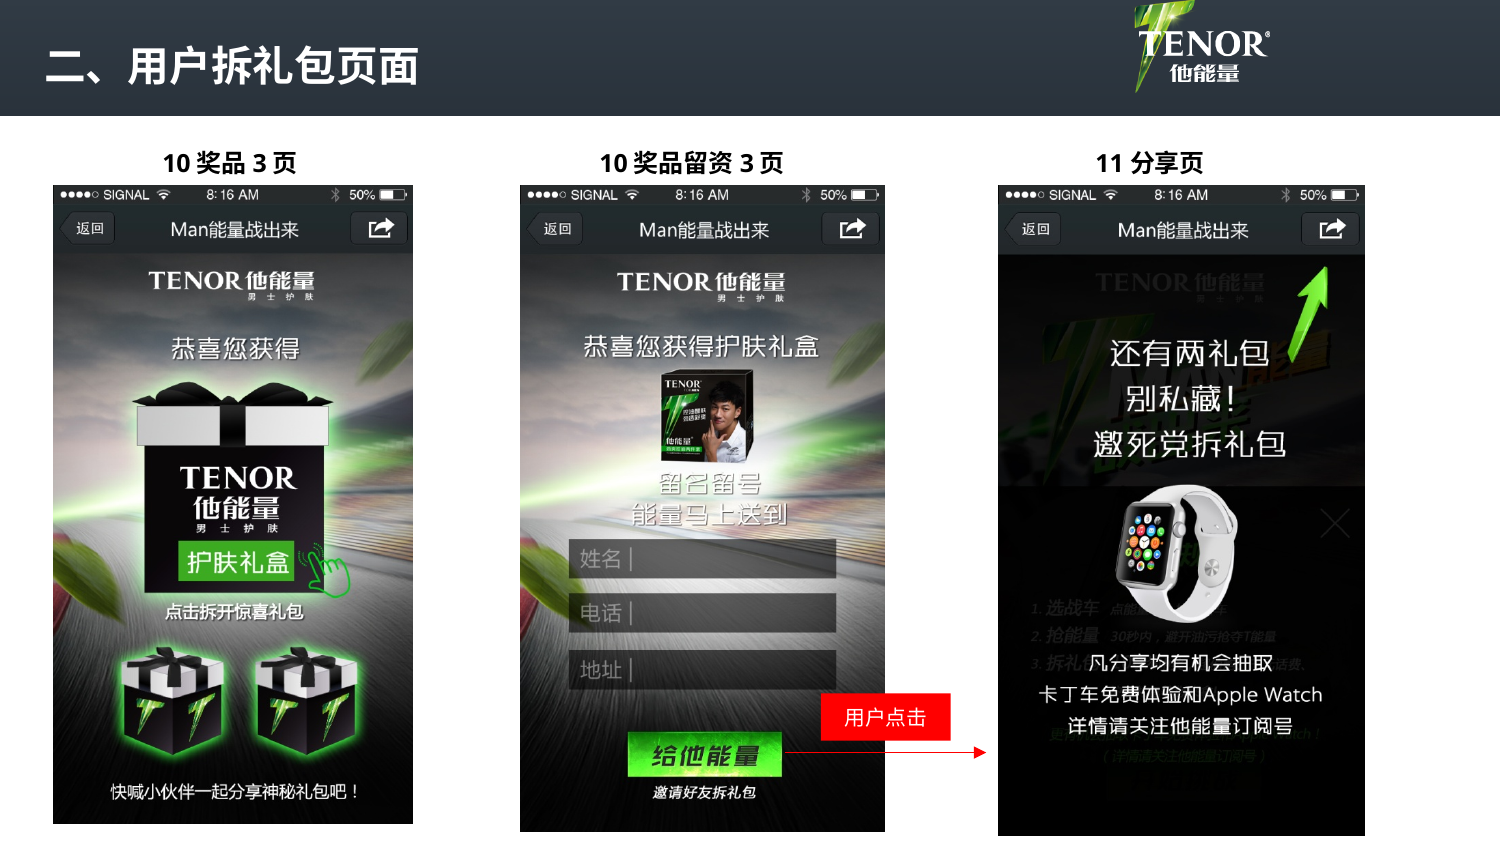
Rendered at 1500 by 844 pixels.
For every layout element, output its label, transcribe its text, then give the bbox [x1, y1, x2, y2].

text_box 用户点击 [888, 691, 953, 743]
text_box 二、用户拆礼包页面 [29, 32, 550, 97]
picture [520, 185, 885, 833]
picture [52, 185, 413, 824]
picture [997, 184, 1365, 836]
text_box 11分享页 [1080, 140, 1306, 183]
text_box [0, 0, 1500, 116]
text_box 10奖品留资3页 [584, 140, 809, 183]
text_box 10奖品3页 [147, 140, 372, 184]
picture [1127, 0, 1270, 93]
